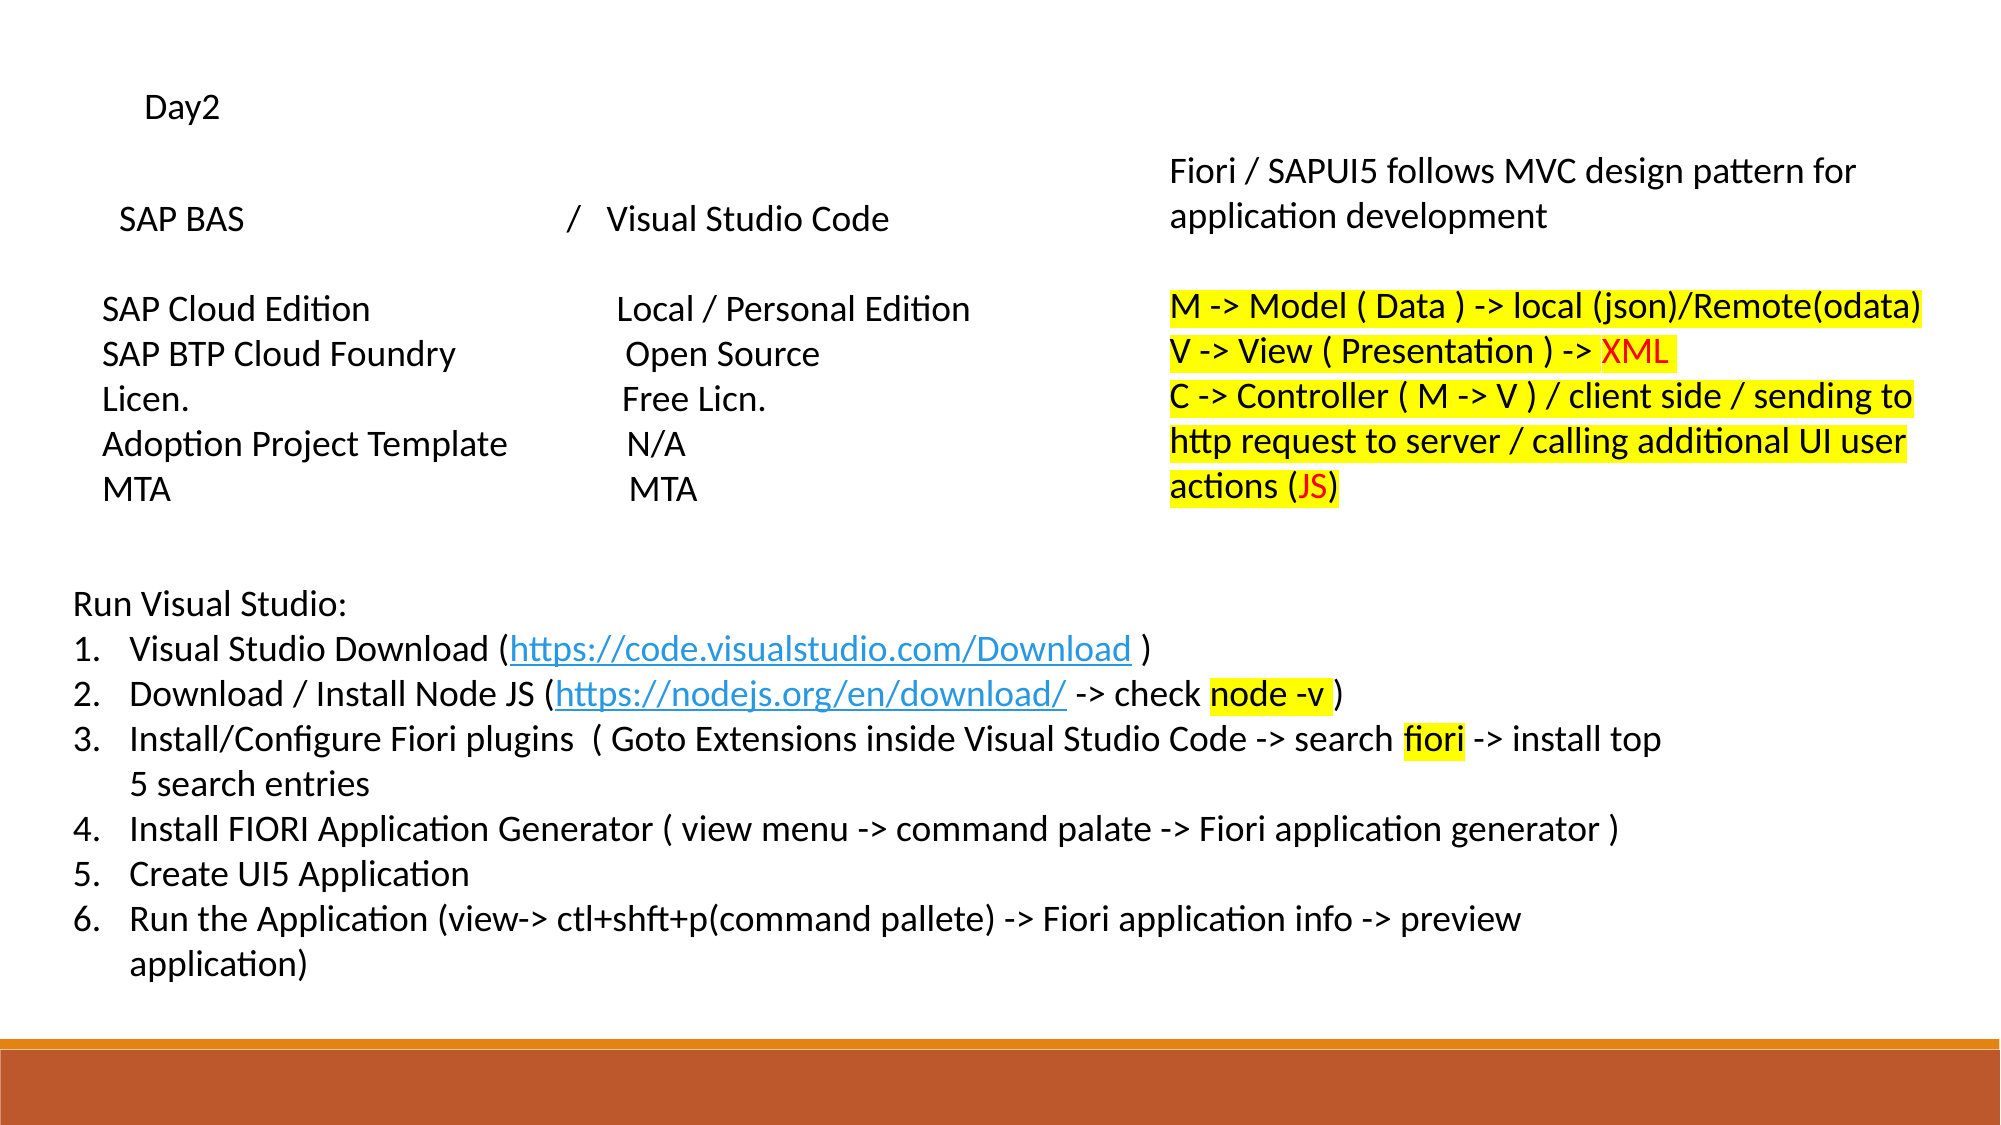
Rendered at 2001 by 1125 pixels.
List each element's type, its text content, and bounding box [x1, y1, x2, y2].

text_box Run Visual Studio: Visual Studio Download (https://code.visualstudio.com/Download ) Download / Install Node JS (https://nodejs.org/en/download/ -> check node -v ) Install/Configure Fiori plugins ( Goto Extensions inside Visual Studio Code -> search fiori -> install top 5 search entries Install FIORI Application Generator ( view menu -> command palate -> Fiori application generator ) Create UI5 Application Run the Application (view-> ctl+shft+p(command pallete) -> Fiori application info -> preview application) [58, 571, 1685, 991]
text_box Fiori / SAPUI5 follows MVC design pattern for application development M -> Model ( Data ) -> local (json)/Remote(odata) V -> View ( Presentation ) -> XML C -> Controller ( M -> V ) / client side / sending to http request to server / calling additional UI user actions (JS) [1154, 138, 1980, 514]
text_box SAP BAS / Visual Studio Code SAP Cloud Edition Local / Personal Edition SAP BTP Cloud Foundry Open Source Licen. Free Licn. Adoption Project Template N/A MTA MTA [87, 186, 1000, 517]
text_box Day2 [129, 74, 503, 134]
